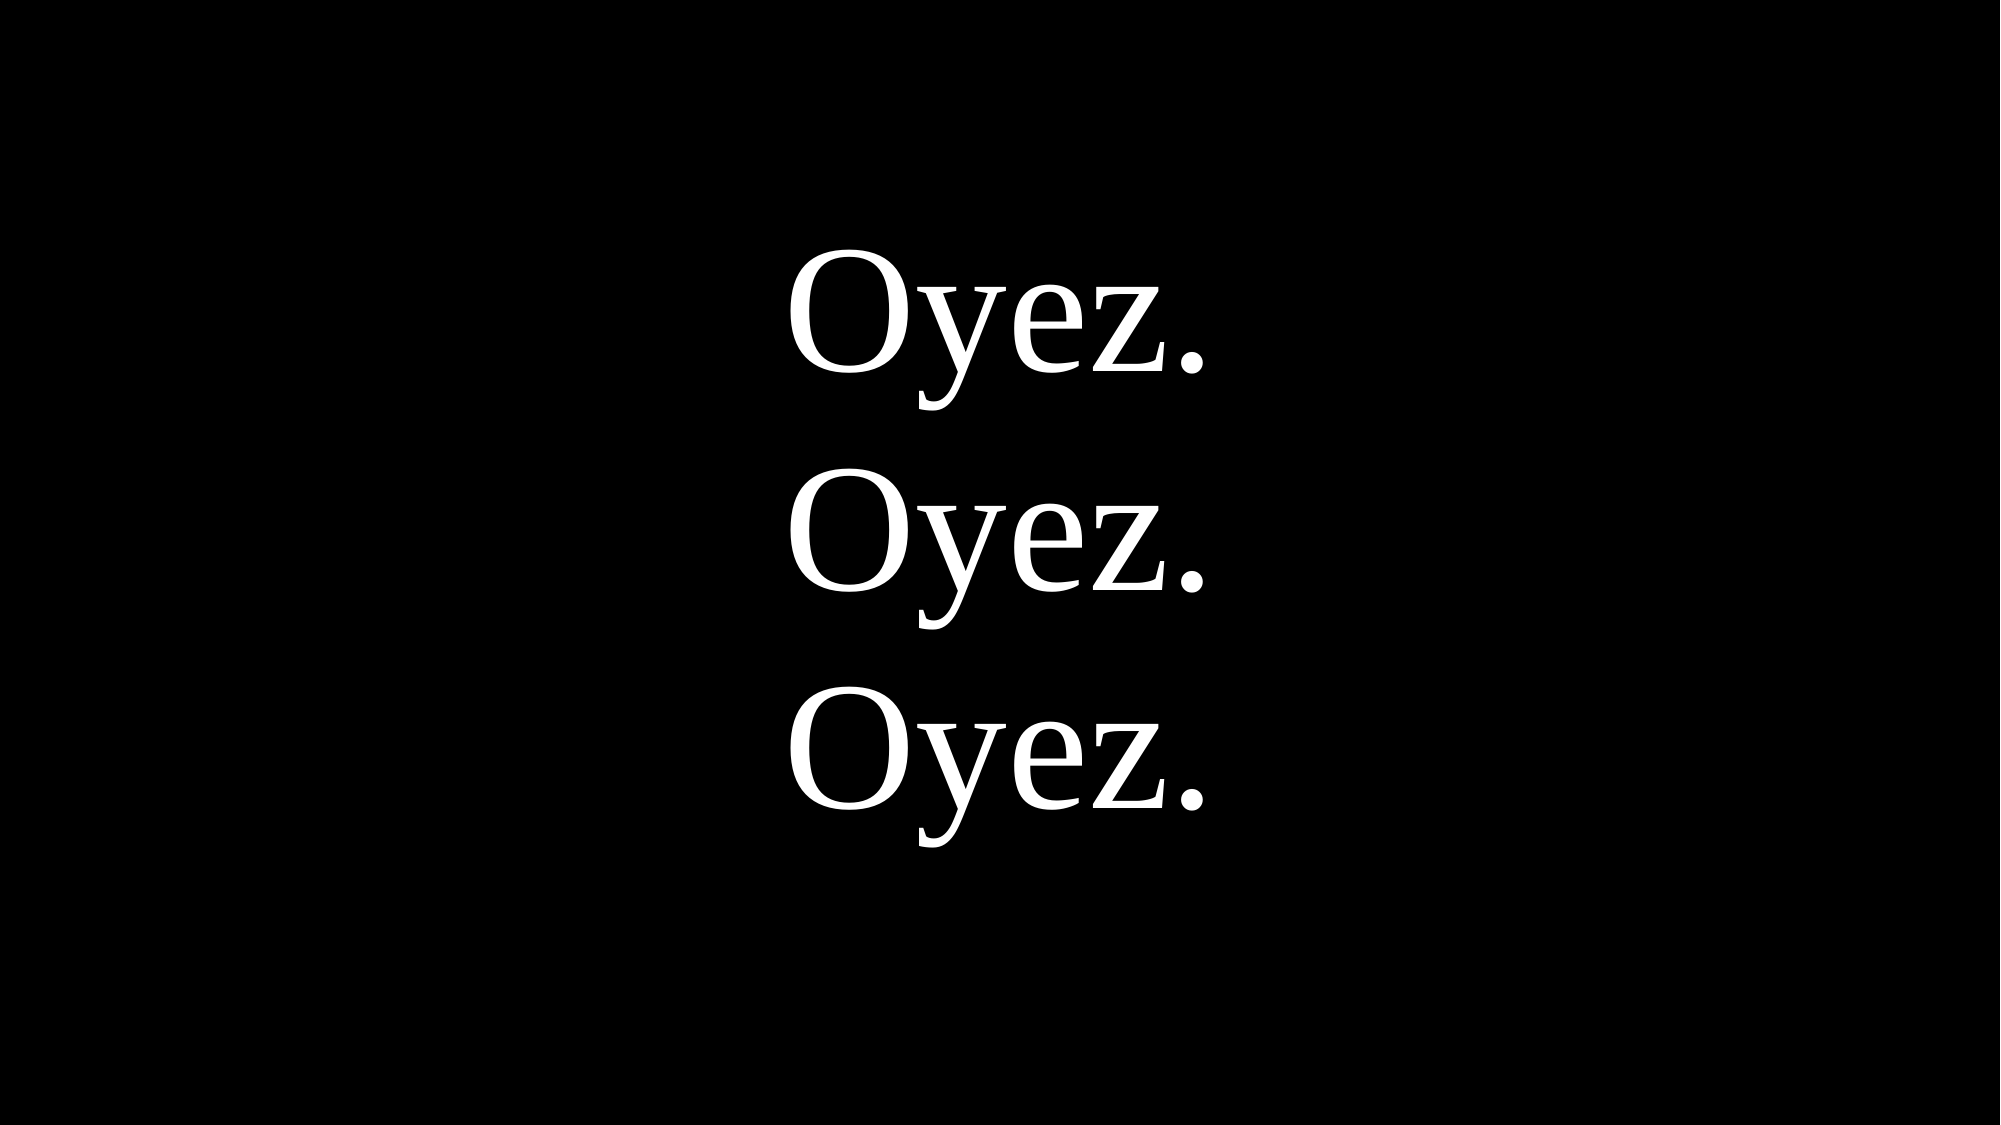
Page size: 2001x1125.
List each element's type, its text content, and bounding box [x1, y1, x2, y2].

list Oyez. Oyez. Oyez. [137, 205, 1863, 920]
